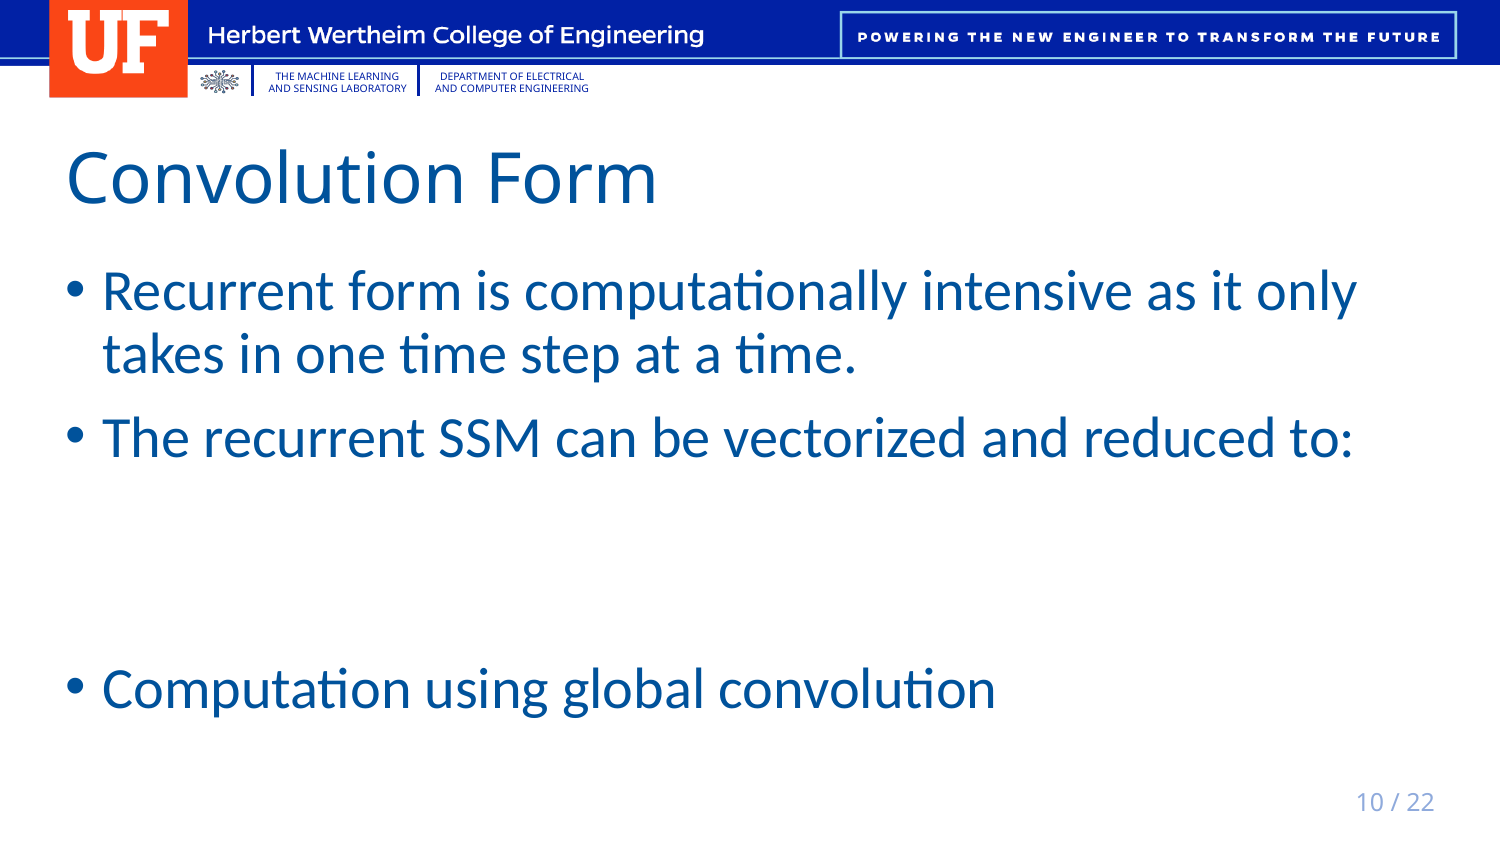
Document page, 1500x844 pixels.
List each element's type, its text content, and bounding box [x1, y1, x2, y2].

picture [199, 70, 241, 97]
title Convolution Form [50, 113, 794, 249]
slide_number 10 / 22 [1112, 781, 1450, 827]
picture [0, 0, 1500, 98]
